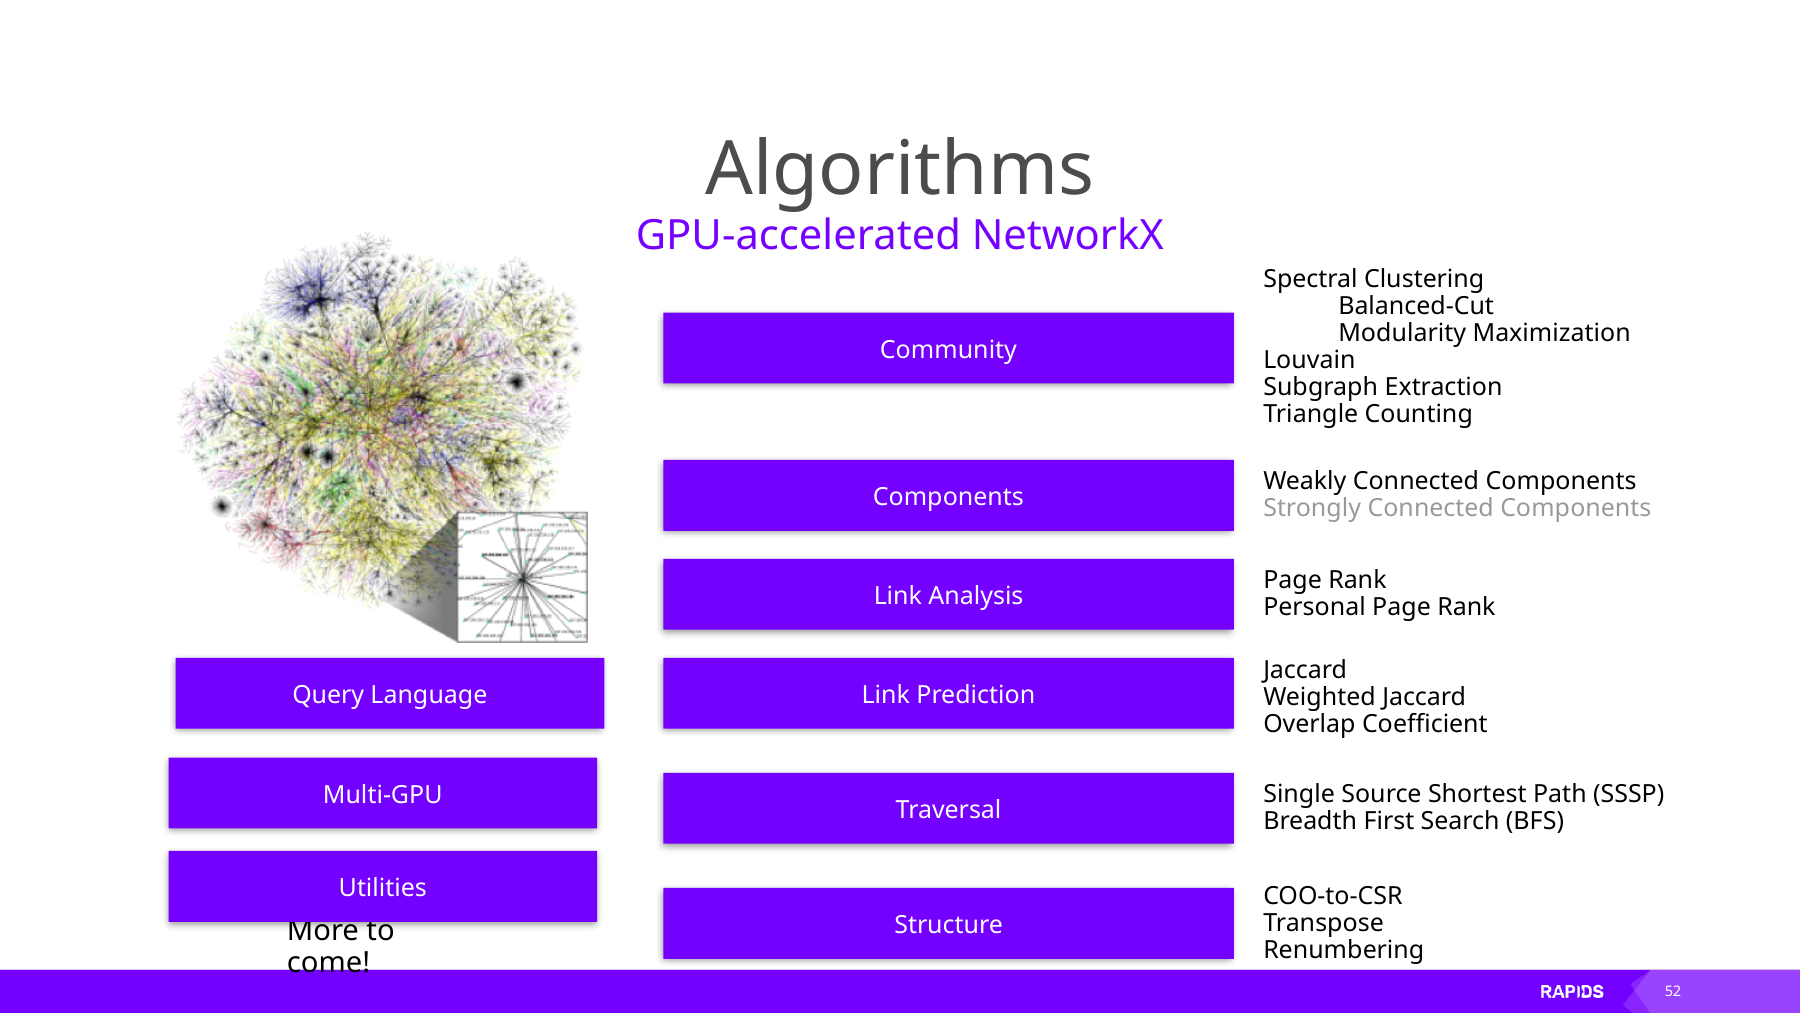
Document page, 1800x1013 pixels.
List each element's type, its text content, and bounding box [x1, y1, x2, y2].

text_box Link Prediction [663, 657, 1234, 729]
text_box Spectral Clustering Balanced-Cut Modularity Maximization Louvain Subgraph Extraction Triangle Counting [1248, 285, 1651, 410]
text_box Multi-GPU [168, 757, 598, 829]
title Algorithms [81, 120, 1719, 206]
text_box Jaccard Weighted Jaccard Overlap Coefficient [1248, 654, 1669, 741]
text_box Single Source Shortest Path (SSSP) Breadth First Search (BFS) [1248, 773, 1710, 844]
text_box Link Analysis [663, 558, 1234, 630]
text_box Query Language [175, 657, 605, 729]
list GPU-accelerated NetworkX [81, 206, 1719, 293]
text_box Structure [663, 887, 1234, 959]
text_box Utilities [168, 850, 598, 922]
text_box Community [663, 312, 1234, 384]
text_box COO-to-CSR Transpose Renumbering [1248, 902, 1666, 945]
text_box More to come! [271, 930, 494, 971]
text_box Weakly Connected Components Strongly Connected Components [1248, 459, 1669, 531]
text_box Page Rank Personal Page Rank [1248, 558, 1669, 629]
text_box Traversal [663, 772, 1234, 844]
text_box Components [663, 459, 1234, 531]
picture [0, 0, 1800, 1013]
